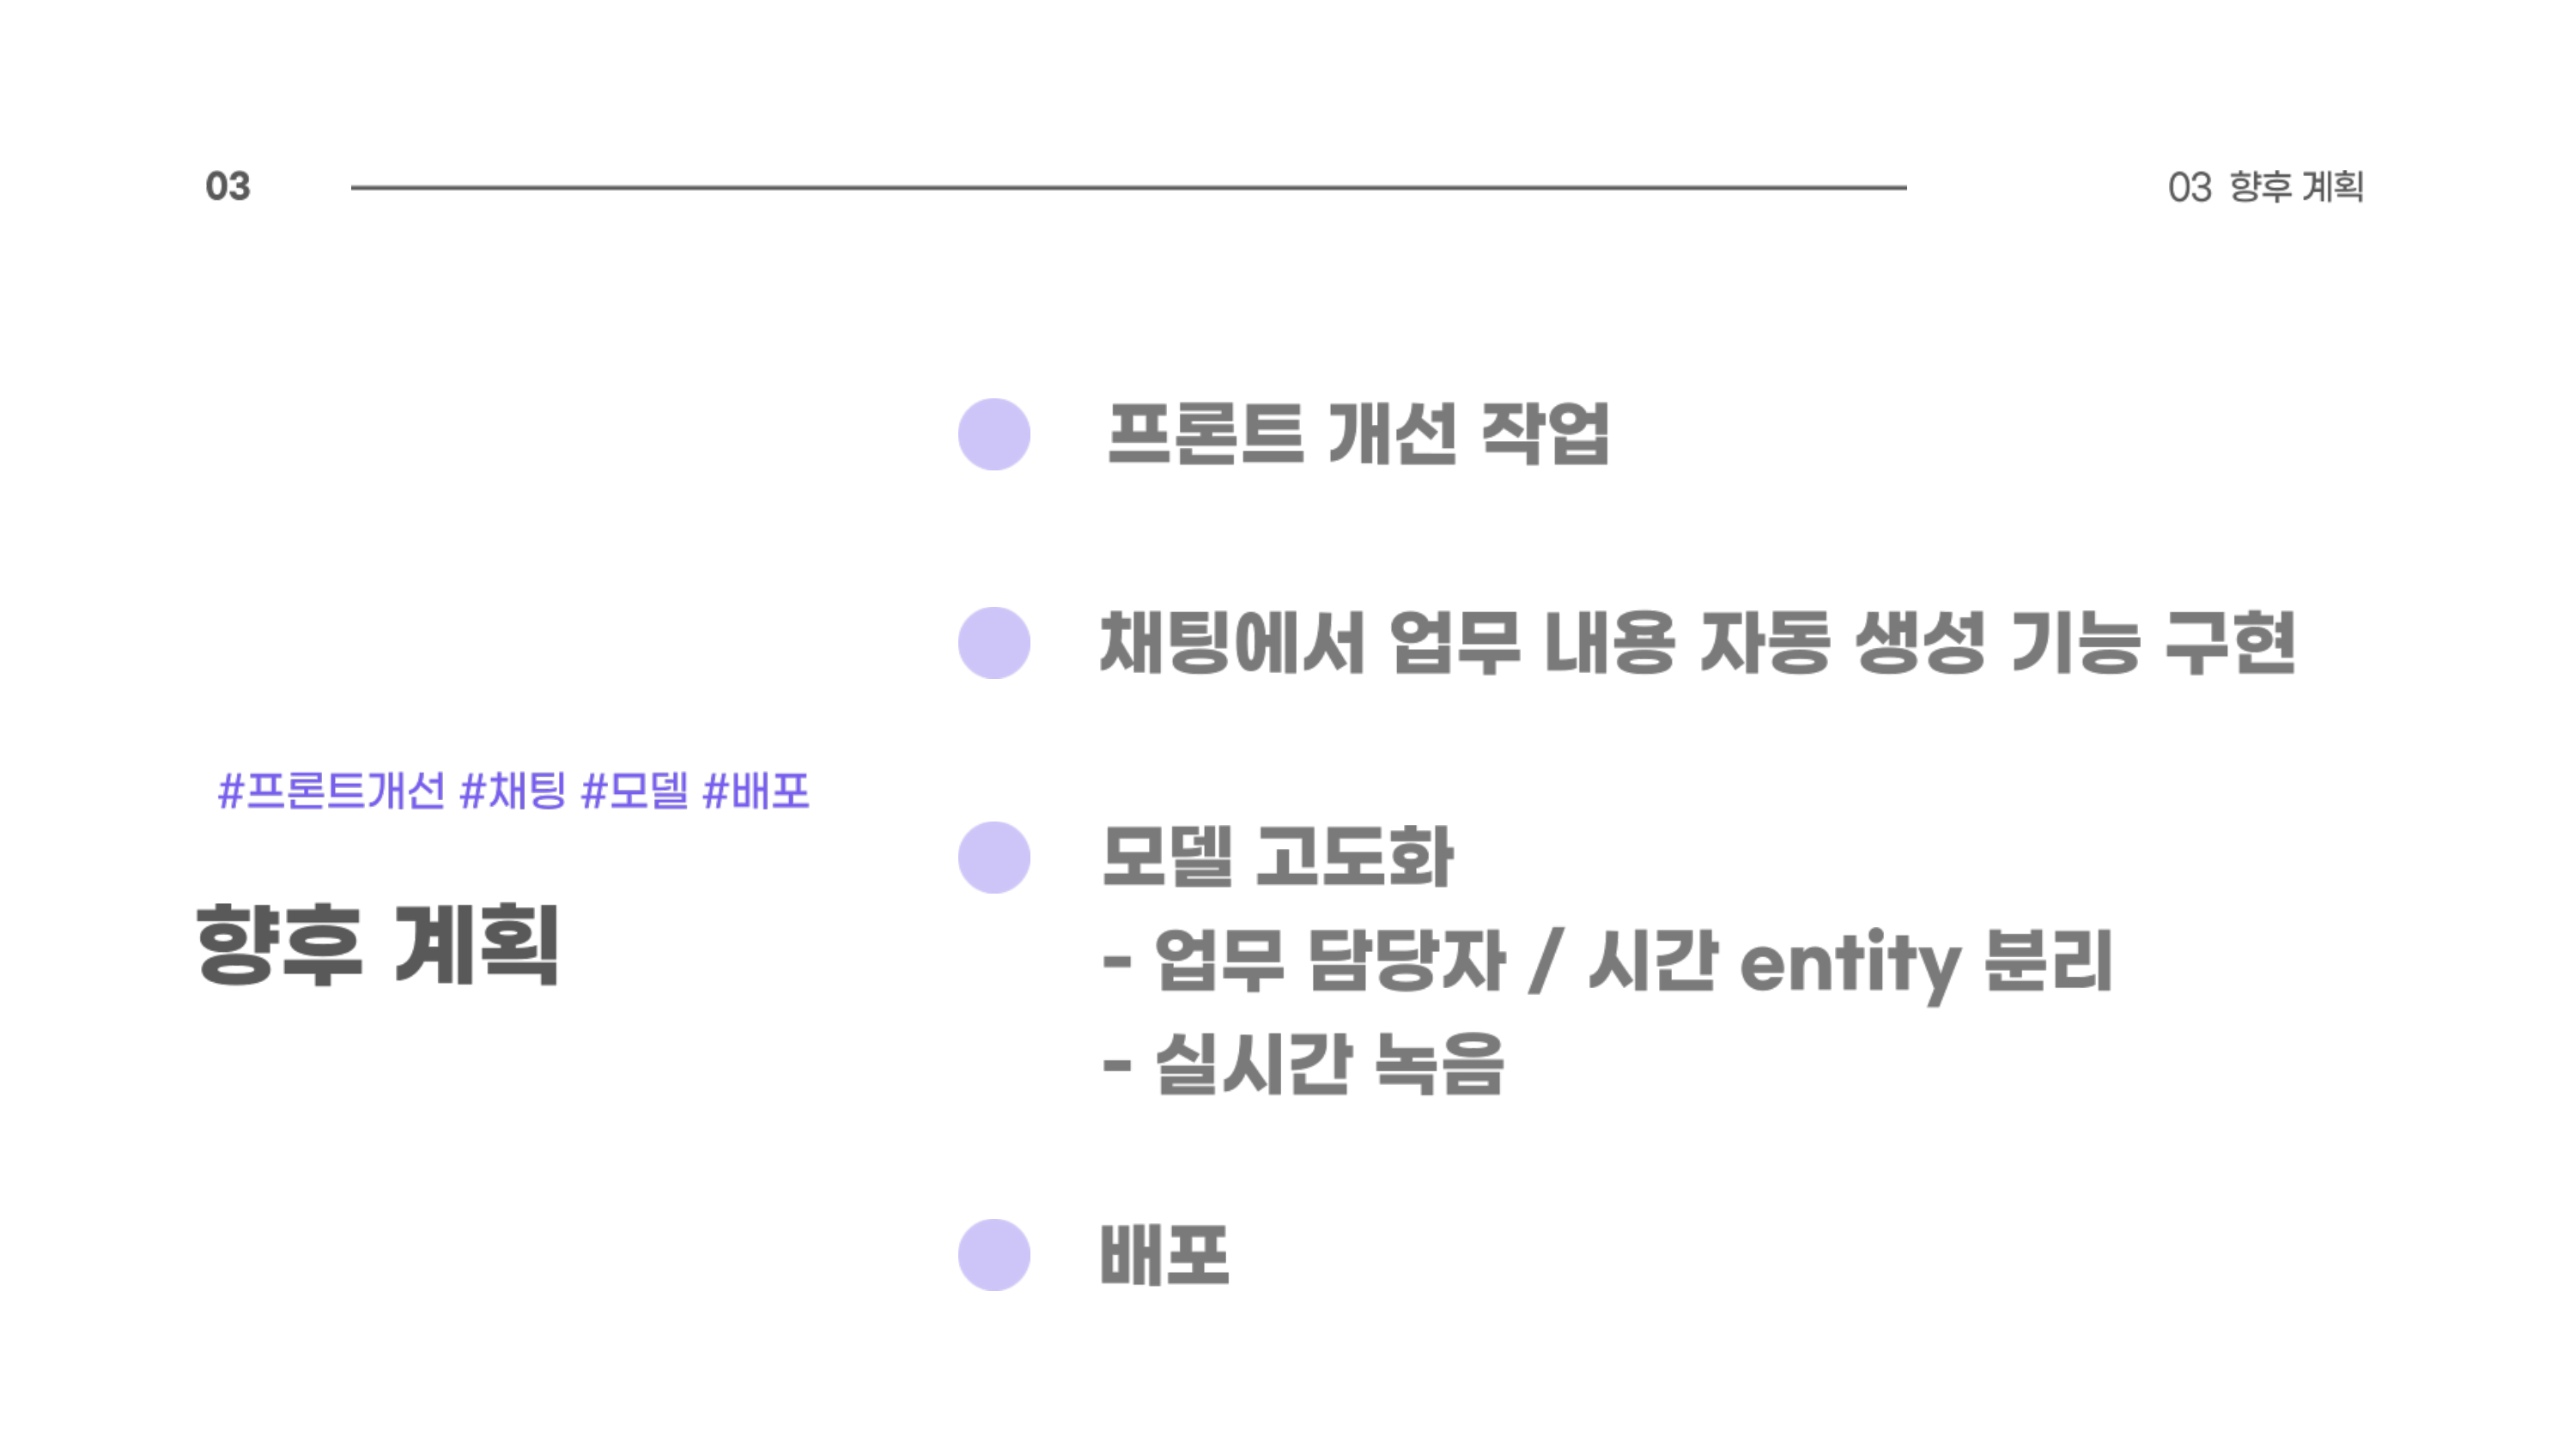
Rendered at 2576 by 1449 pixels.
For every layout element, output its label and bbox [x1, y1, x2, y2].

picture [1945, 159, 2382, 223]
picture [199, 160, 265, 221]
text_box [958, 398, 1030, 471]
picture [1087, 1201, 1264, 1330]
picture [1096, 379, 1645, 508]
text_box [350, 180, 1907, 197]
text_box [958, 1219, 1030, 1292]
picture [1090, 802, 2148, 1155]
picture [198, 757, 830, 835]
text_box [958, 821, 1030, 894]
picture [1087, 588, 2332, 719]
text_box [958, 606, 1030, 679]
picture [180, 876, 606, 1041]
